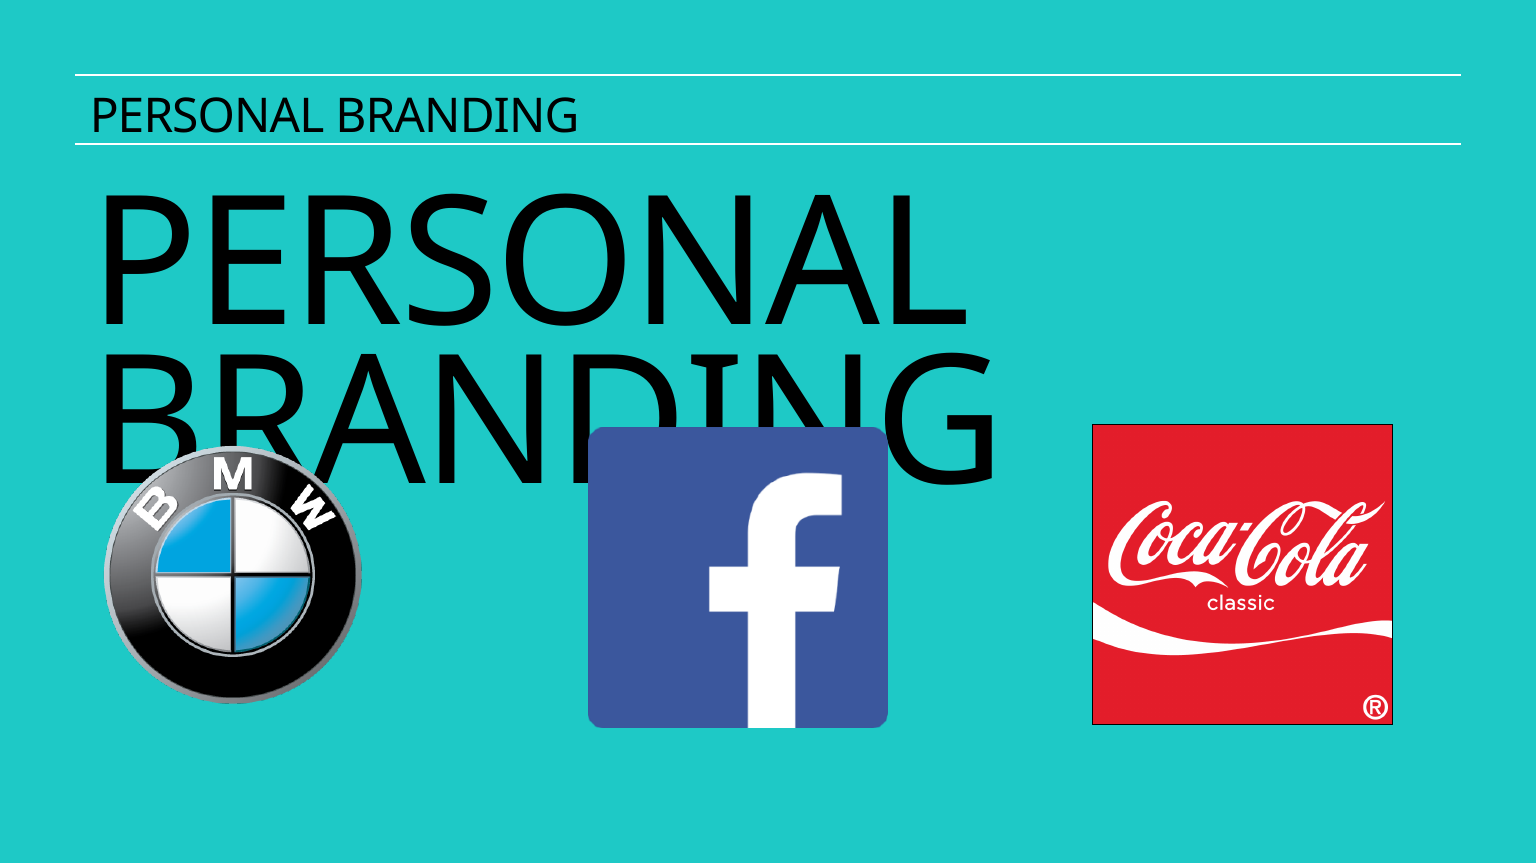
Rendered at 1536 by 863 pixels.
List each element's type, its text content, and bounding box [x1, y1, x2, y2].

picture [1092, 424, 1394, 725]
list PERSONAL BRANDING [75, 86, 1275, 138]
picture [510, 427, 966, 729]
picture [82, 424, 383, 725]
list PERSONAL BRANDING [75, 193, 1461, 369]
